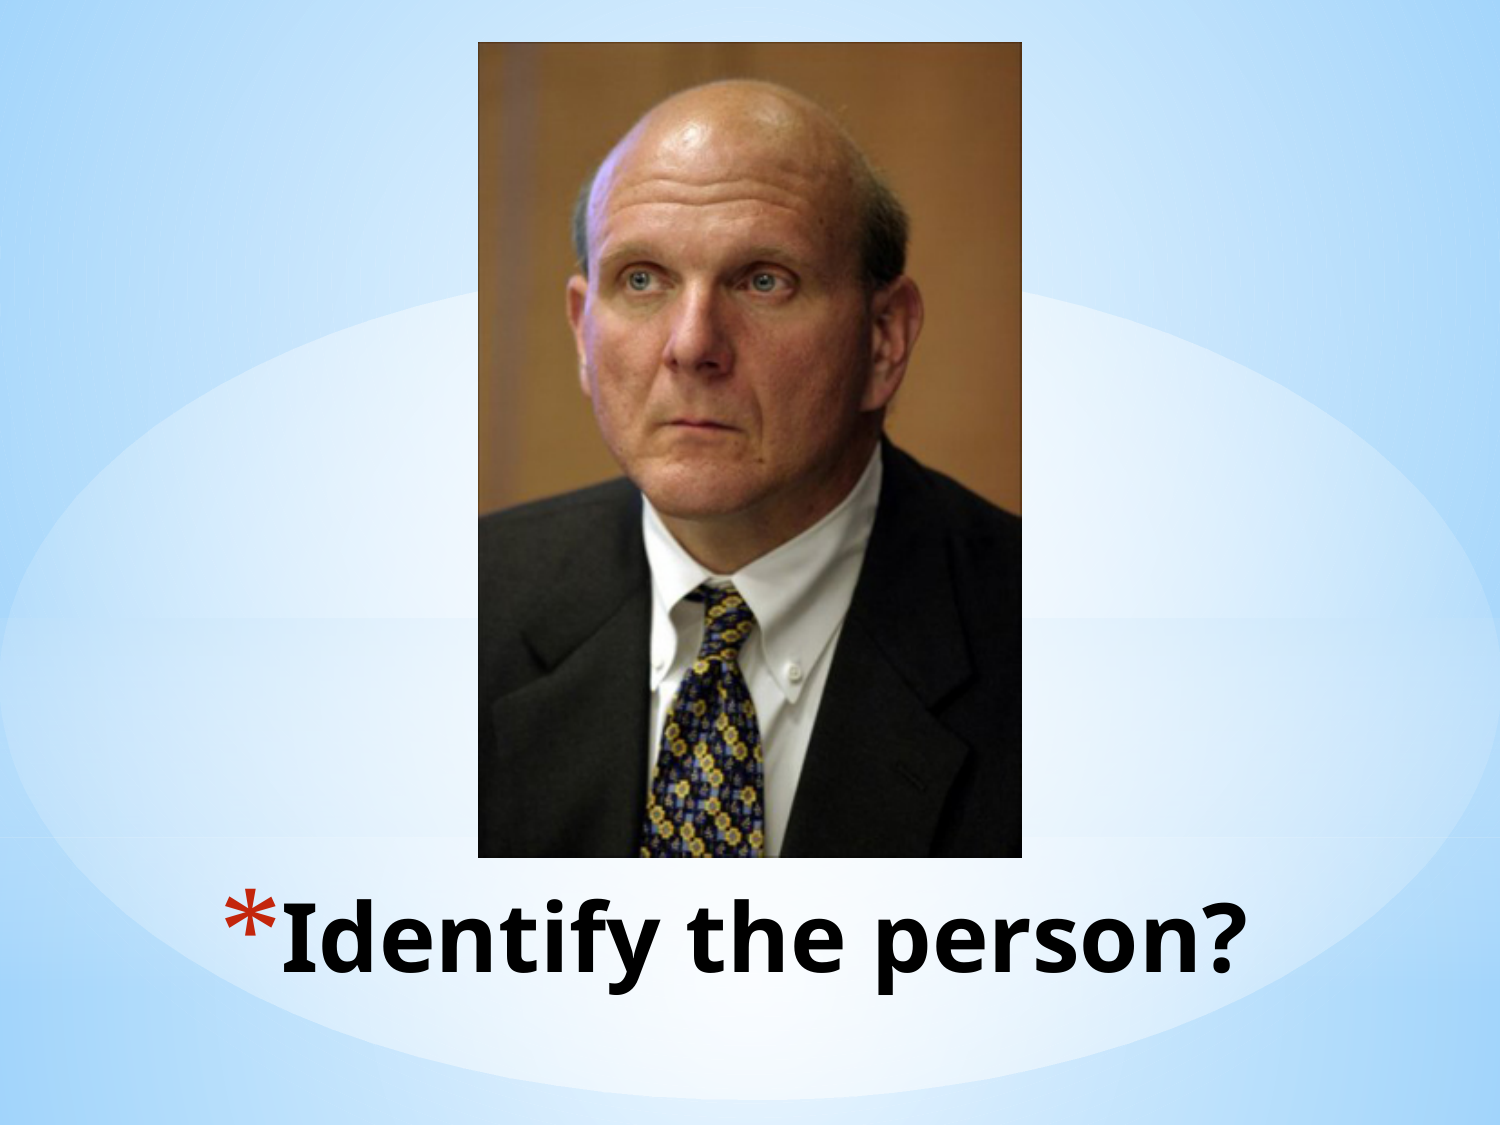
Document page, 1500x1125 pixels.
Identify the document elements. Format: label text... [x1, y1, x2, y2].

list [478, 42, 1022, 858]
title Identify the person? [194, 869, 1264, 1058]
